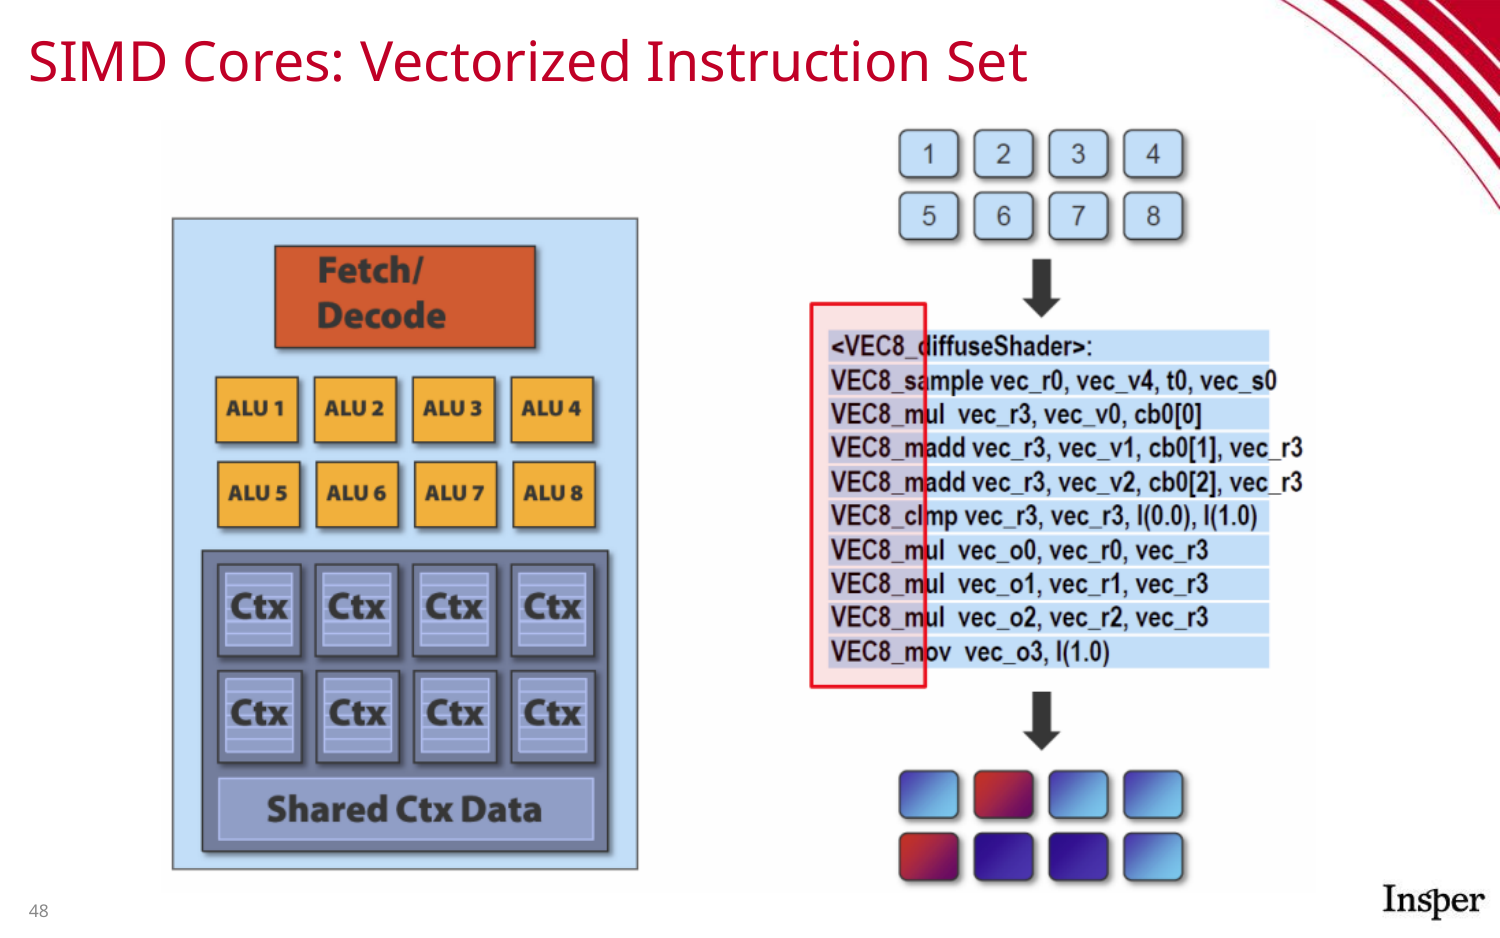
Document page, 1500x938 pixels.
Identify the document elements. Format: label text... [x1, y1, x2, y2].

picture [161, 0, 1500, 938]
title SIMD Cores: Vectorized Instruction Set [13, 18, 1397, 104]
slide_number ‹#› [0, 887, 78, 938]
